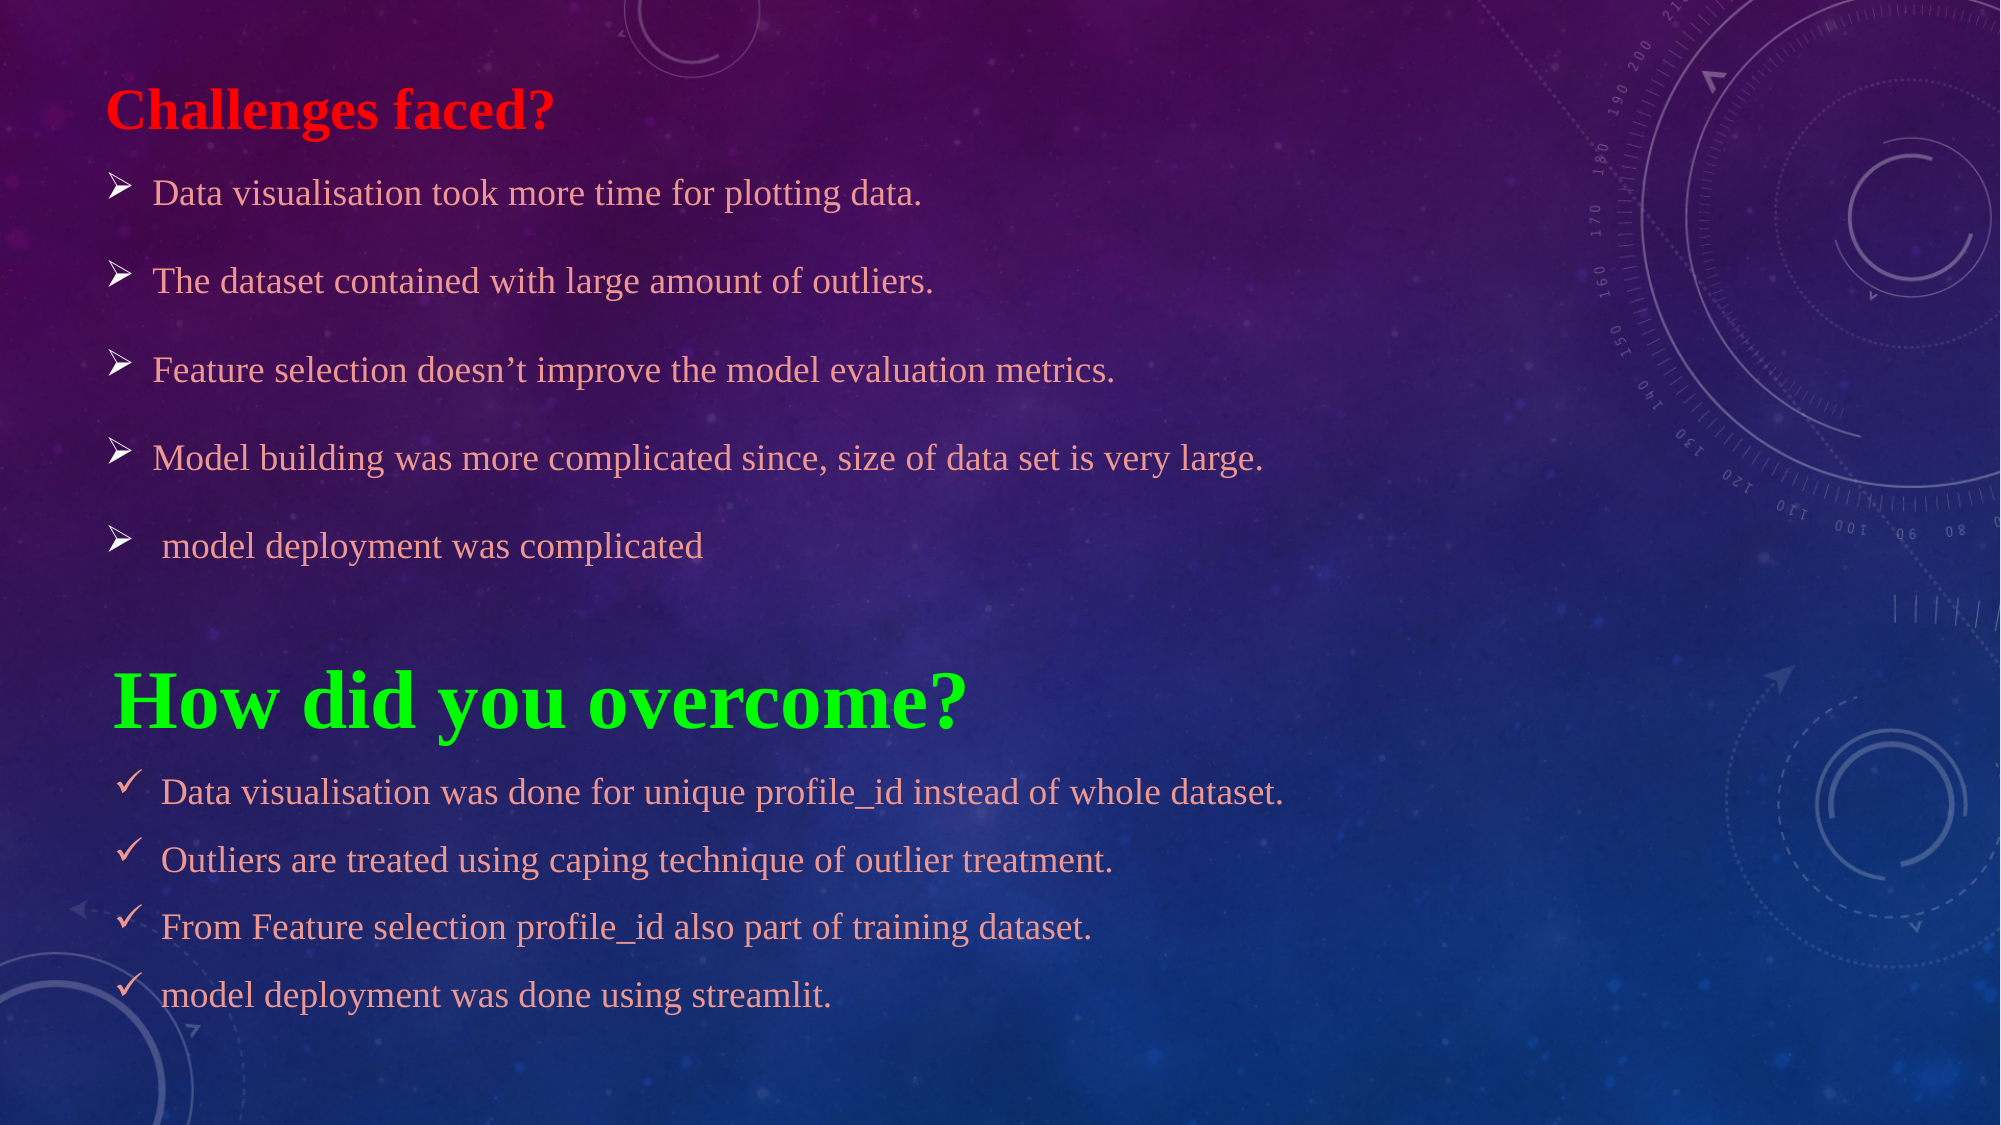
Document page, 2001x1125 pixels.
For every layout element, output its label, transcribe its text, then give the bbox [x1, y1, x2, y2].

title Challenges faced? [90, 62, 1753, 89]
list Data visualisation took more time for plotting data. The dataset contained with large amount of outliers. Feature selection doesn’t improve the model evaluation metrics. Model building was more complicated since, size of data set is very large. model deployment was complicated [90, 89, 1753, 689]
text_box How did you overcome? Data visualisation was done for unique profile_id instead of whole dataset. Outliers are treated using caping technique of outlier treatment. From Feature selection profile_id also part of training dataset. model deployment was done using streamlit. [99, 437, 1594, 1125]
picture [0, 0, 2001, 1125]
